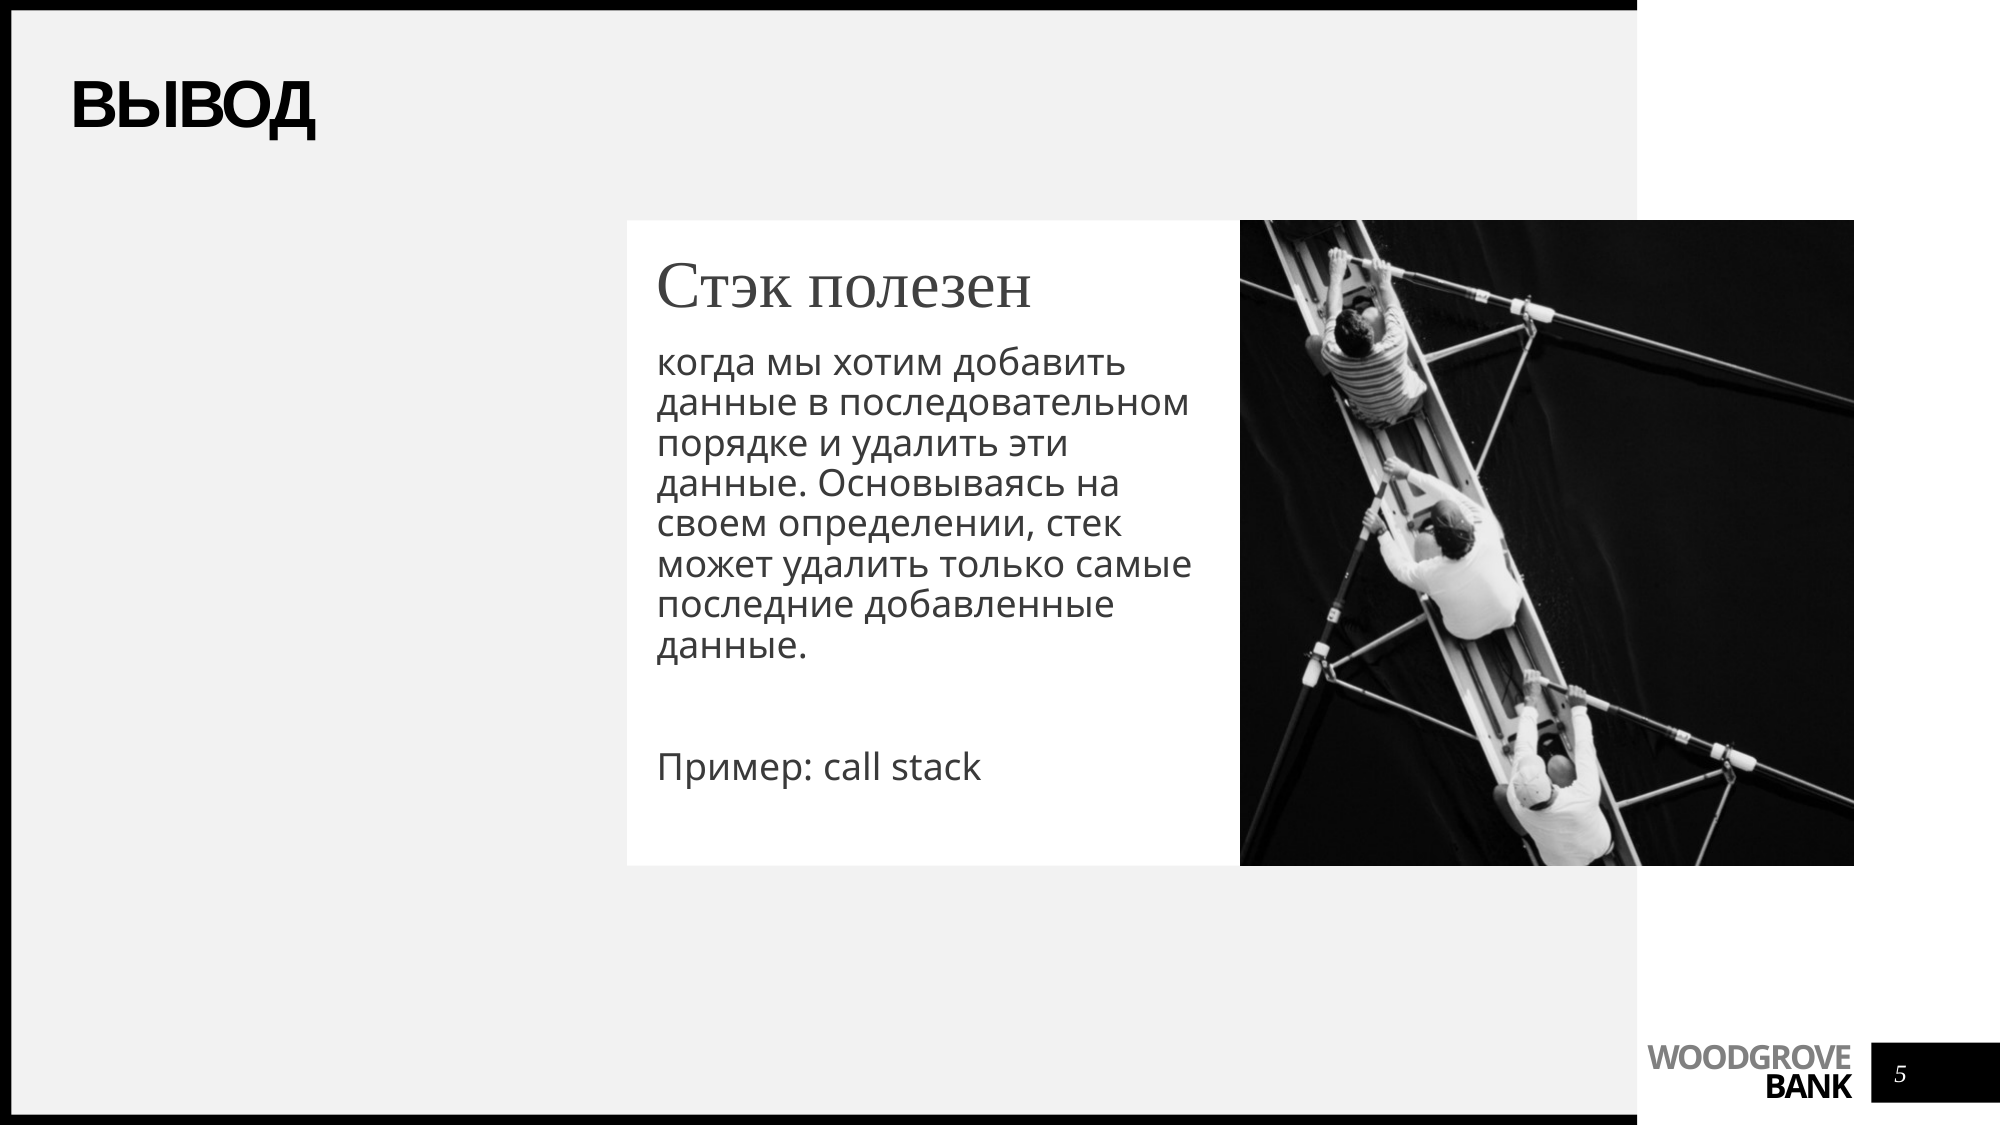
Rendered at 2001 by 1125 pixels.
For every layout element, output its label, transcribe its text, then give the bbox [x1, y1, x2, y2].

title Вывод [70, 70, 1569, 142]
slide_number 5 [1877, 1050, 1924, 1096]
picture [1240, 220, 1854, 866]
list Стэк полезен когда мы хотим добавить данные в последовательном порядке и удалить эти данные. Основываясь на своем определении, стек может удалить только самые последние добавленные данные. Пример: call stack [627, 220, 1240, 866]
